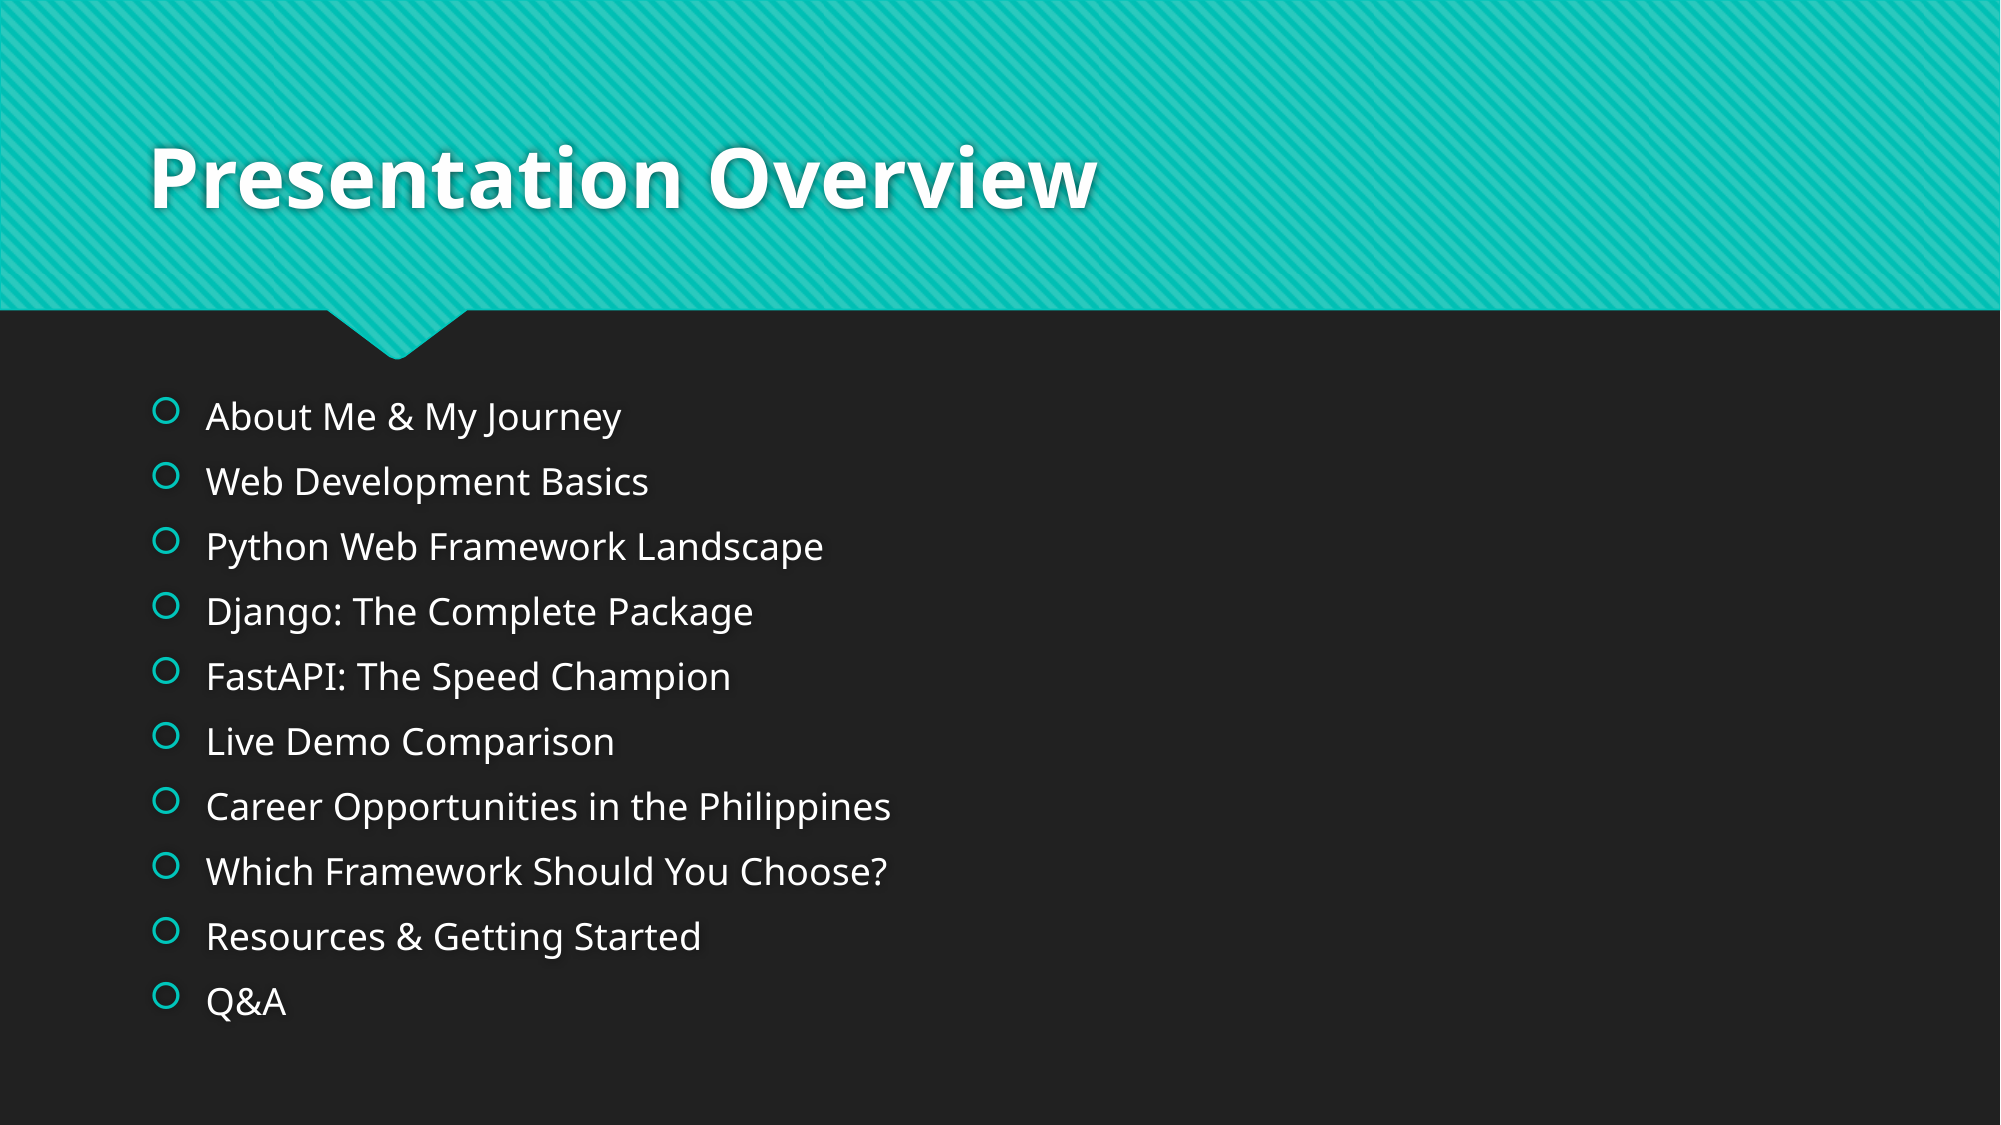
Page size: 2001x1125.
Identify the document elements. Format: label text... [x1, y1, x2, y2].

list About Me & My Journey Web Development Basics Python Web Framework Landscape Django: The Complete Package FastAPI: The Speed Champion Live Demo Comparison Career Opportunities in the Philippines Which Framework Should You Choose? Resources & Getting Started Q&A [134, 364, 1866, 1052]
title Presentation Overview [132, 73, 1868, 233]
